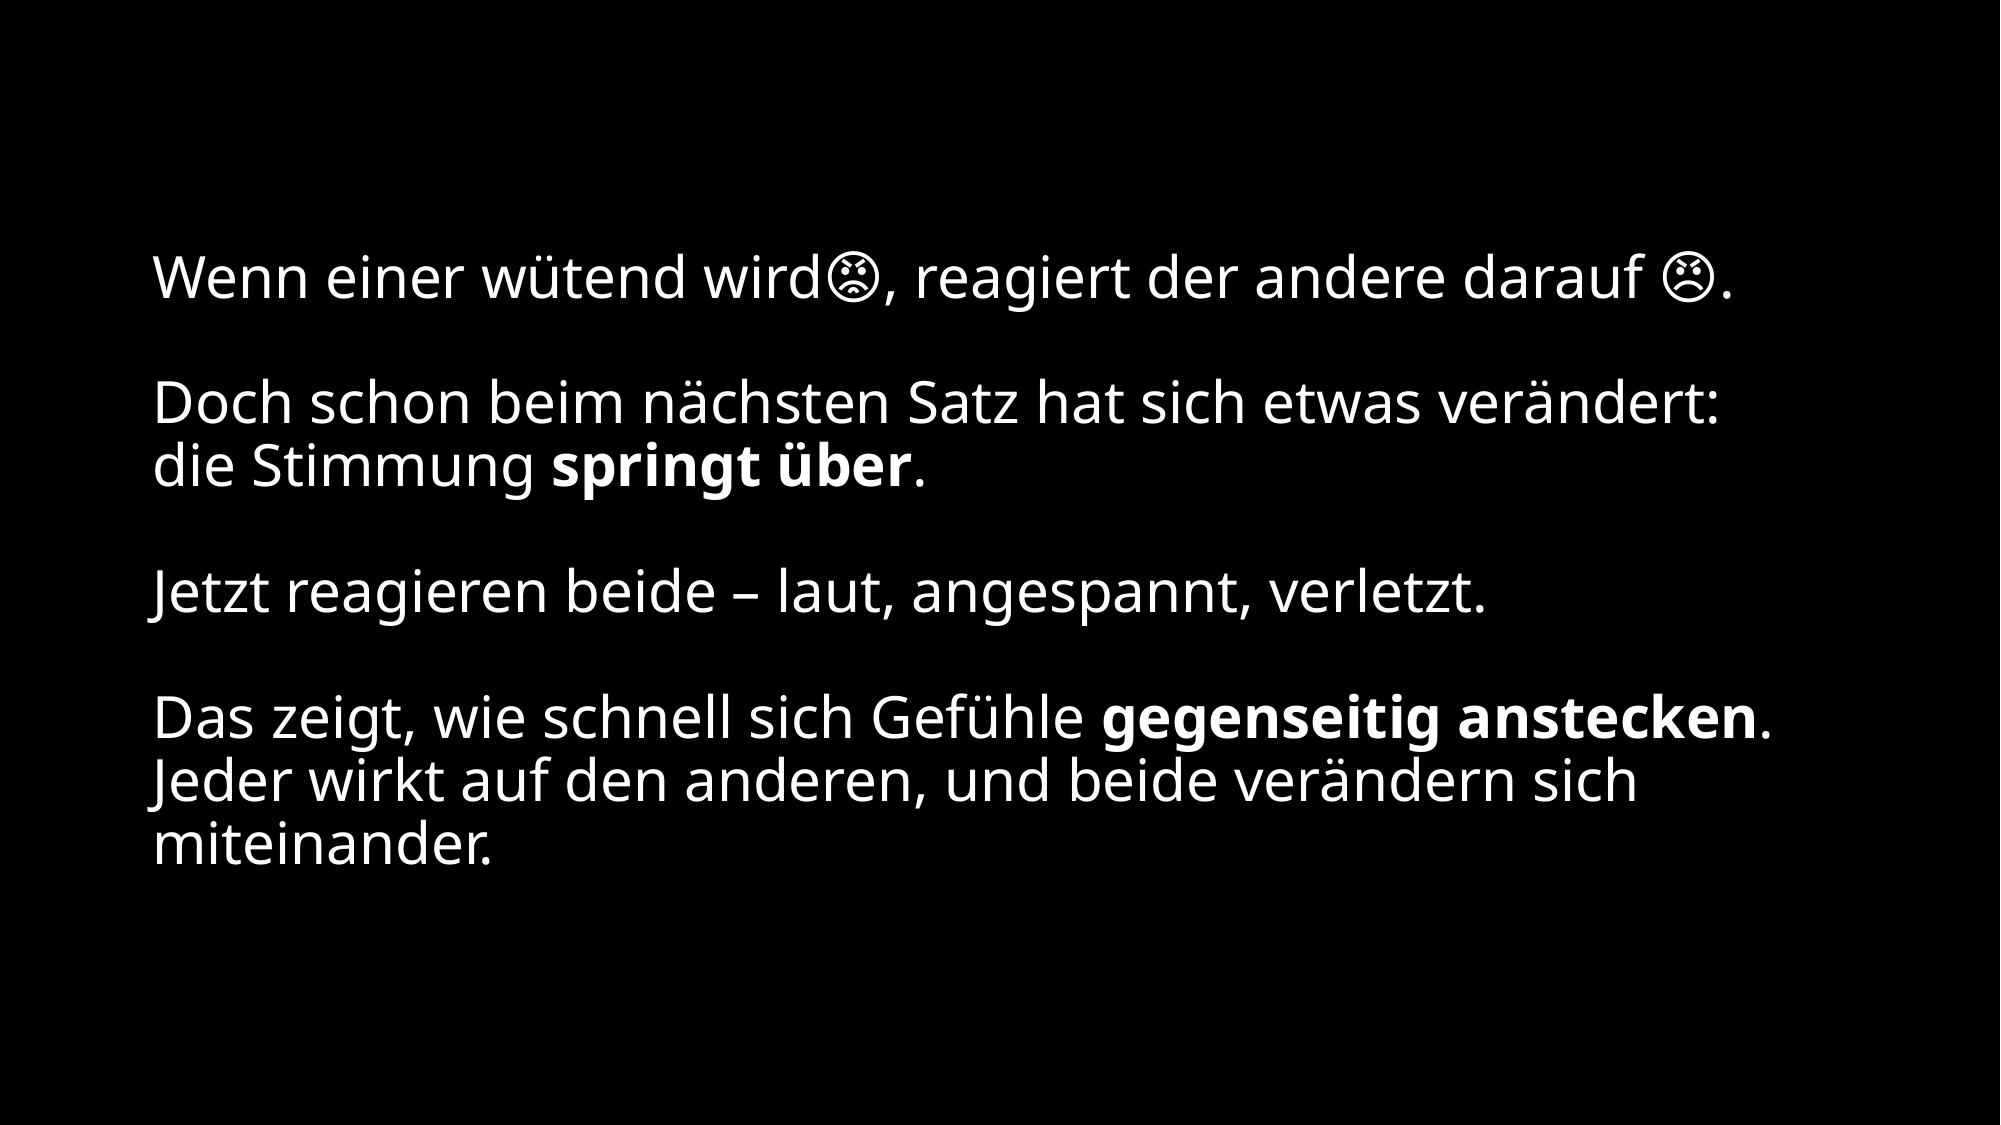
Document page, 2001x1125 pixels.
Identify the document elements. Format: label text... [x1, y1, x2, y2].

title Wenn einer wütend wird😡, reagiert der andere darauf 😠. Doch schon beim nächsten Satz hat sich etwas verändert: die Stimmung springt über. Jetzt reagieren beide – laut, angespannt, verletzt. Das zeigt, wie schnell sich Gefühle gegenseitig anstecken. Jeder wirkt auf den anderen, und beide verändern sich miteinander. [137, 252, 1863, 872]
